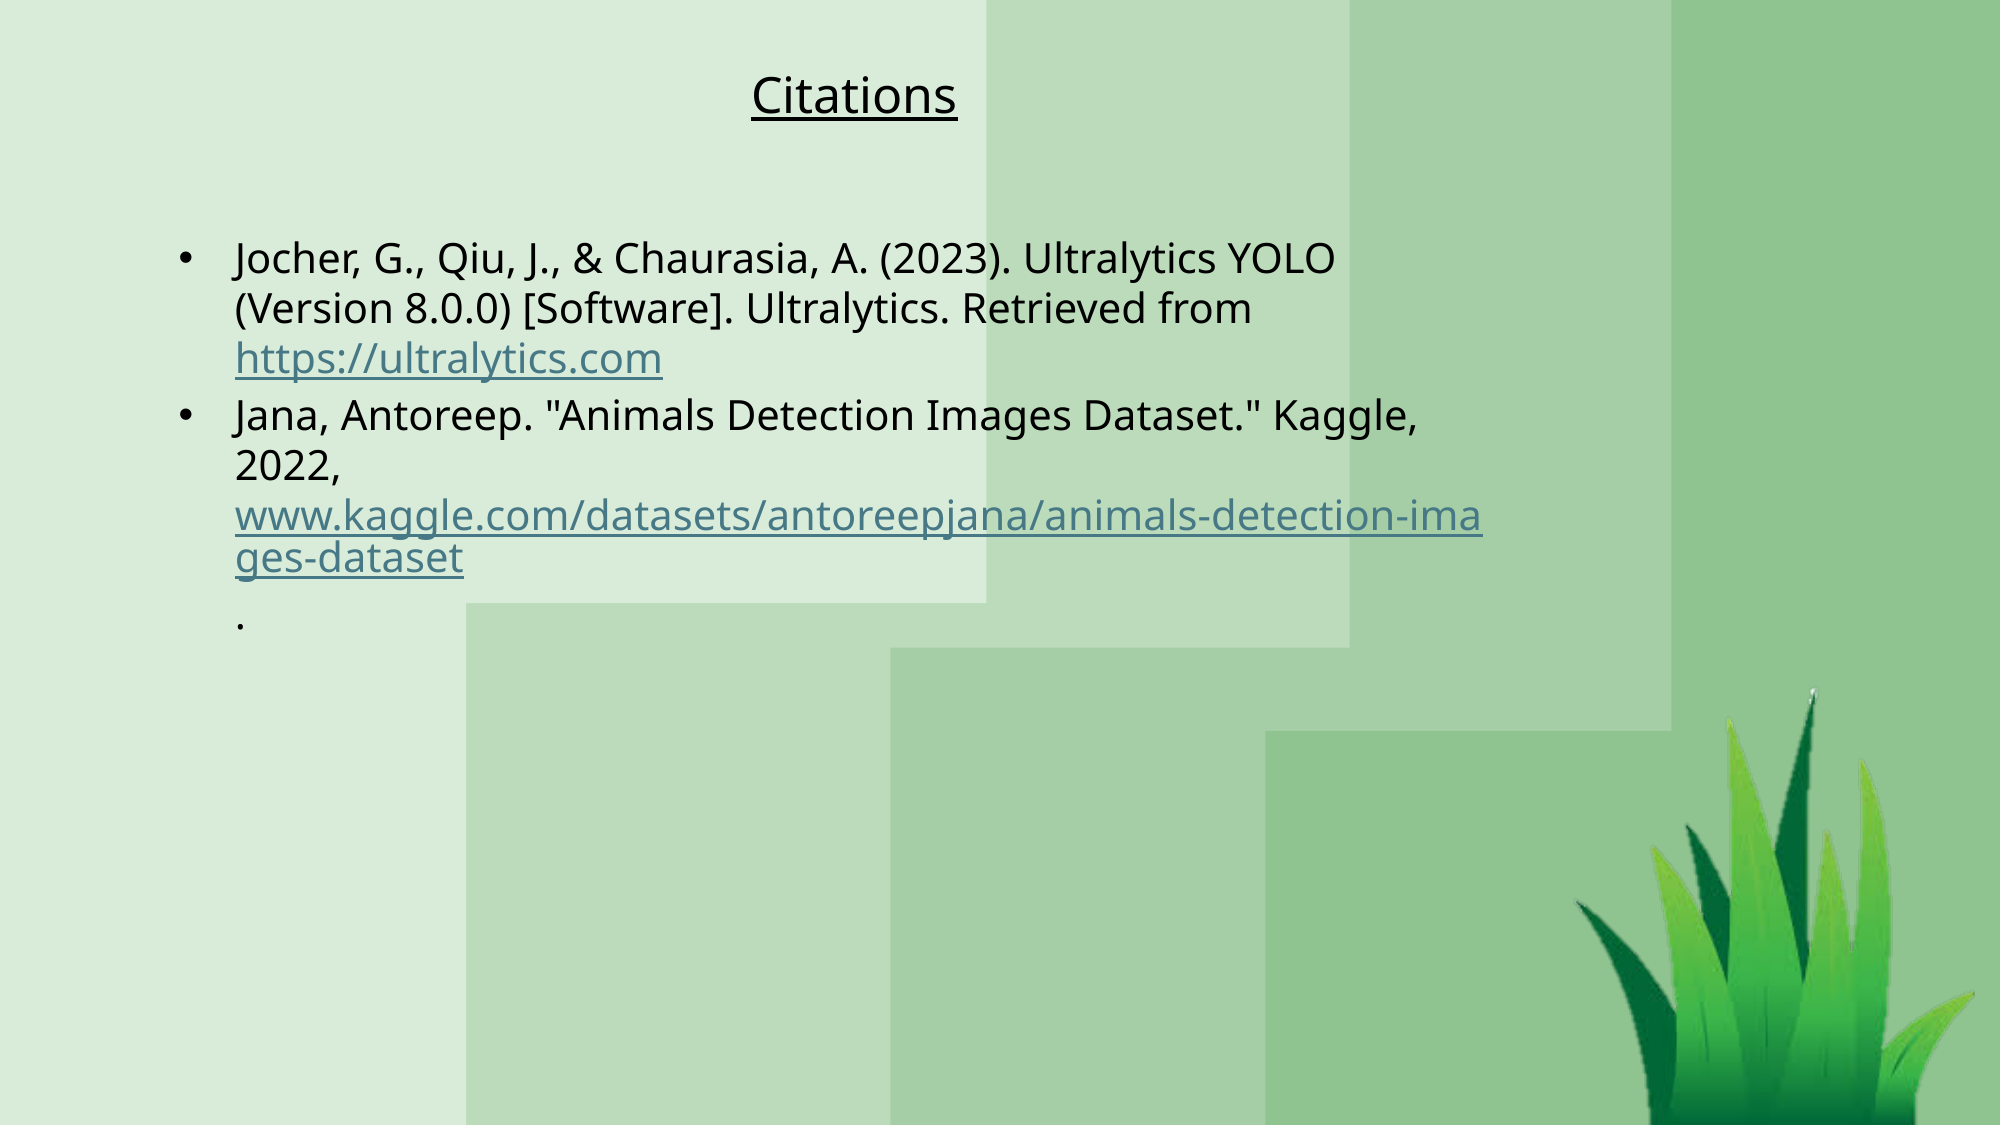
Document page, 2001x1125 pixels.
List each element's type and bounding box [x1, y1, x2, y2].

text_box [0, 0, 987, 1125]
picture [1573, 684, 1983, 1125]
text_box [987, 0, 1351, 1125]
text_box [1351, 0, 1673, 1125]
